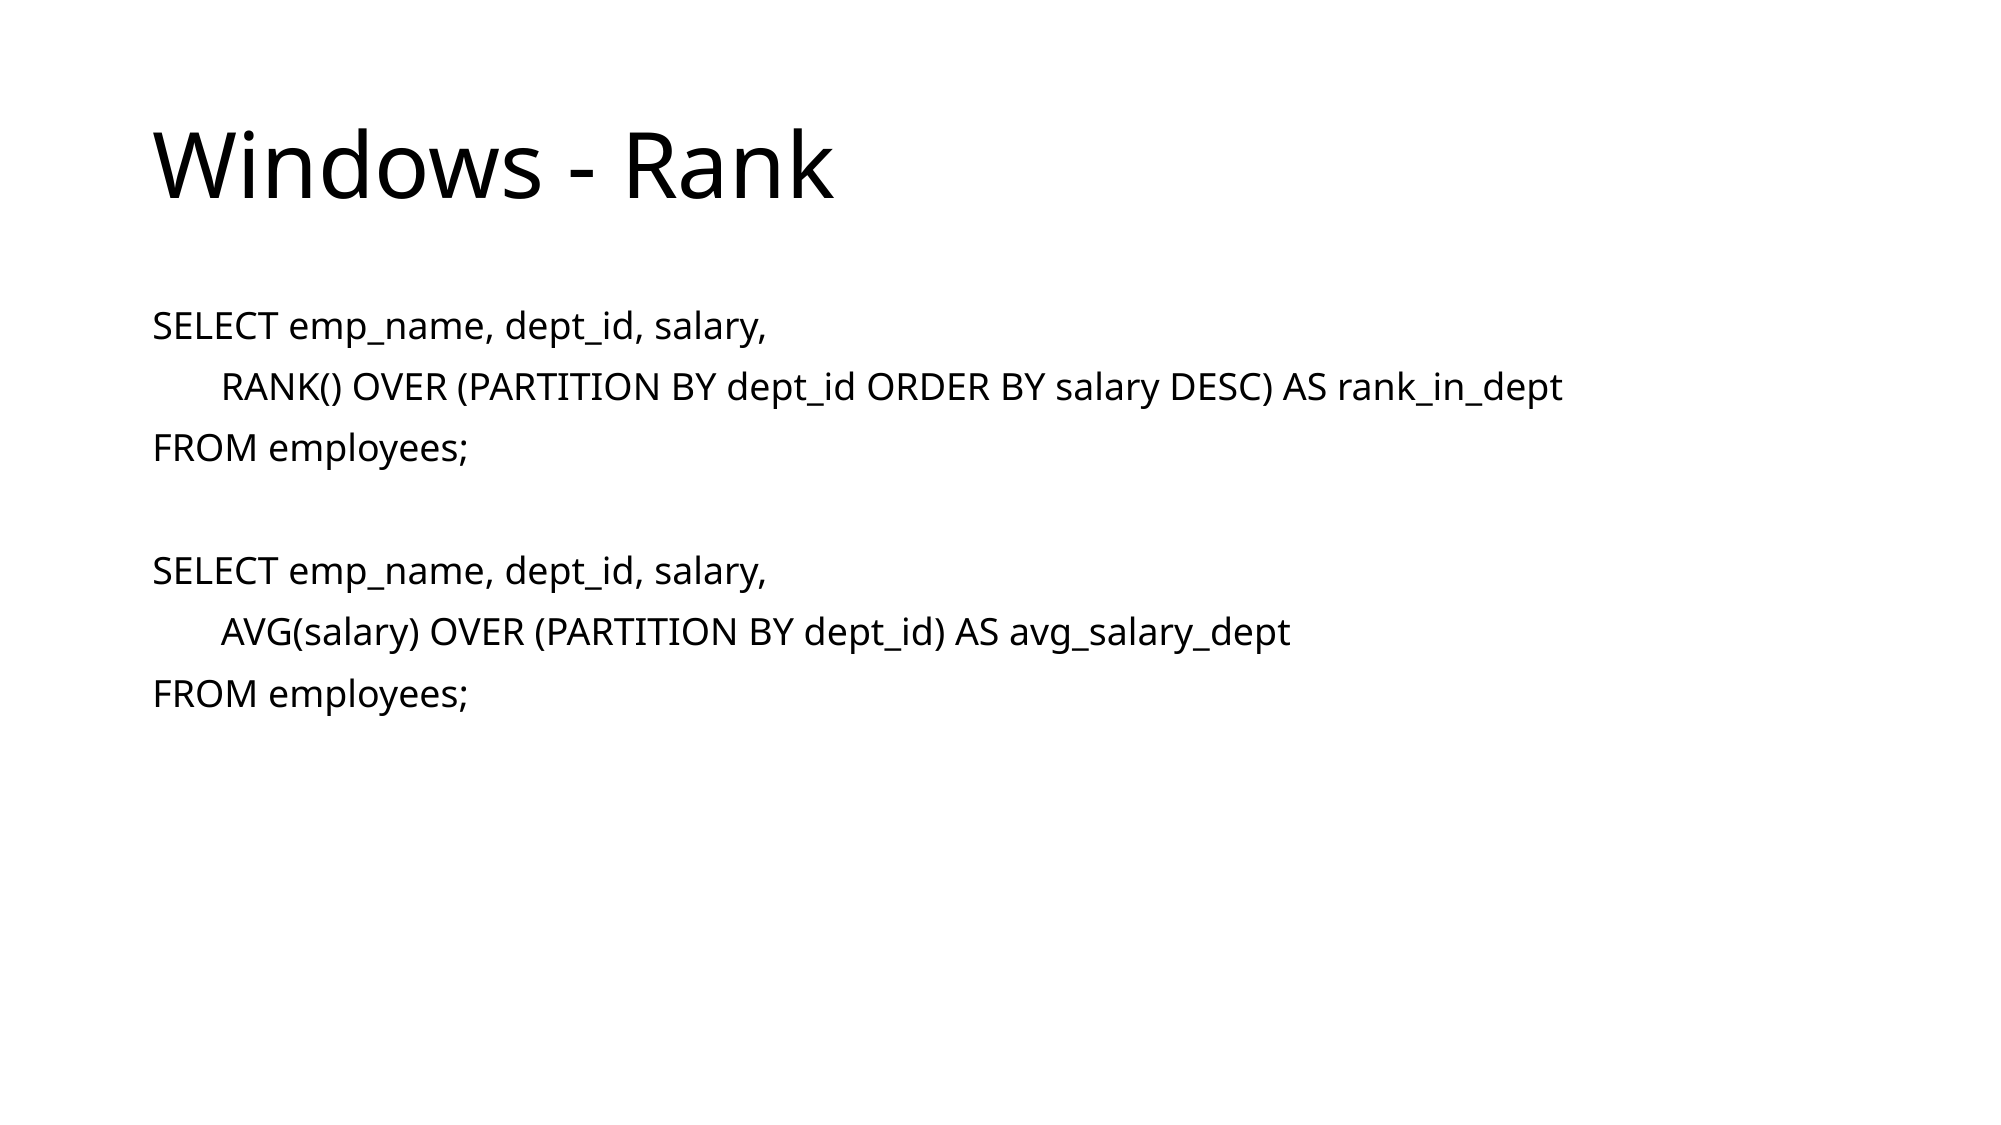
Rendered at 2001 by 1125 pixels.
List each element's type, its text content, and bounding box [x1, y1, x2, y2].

list SELECT emp_name, dept_id, salary, RANK() OVER (PARTITION BY dept_id ORDER BY salary DESC) AS rank_in_dept FROM employees; SELECT emp_name, dept_id, salary, AVG(salary) OVER (PARTITION BY dept_id) AS avg_salary_dept FROM employees; [137, 299, 1863, 1014]
title Windows - Rank [137, 59, 1863, 278]
